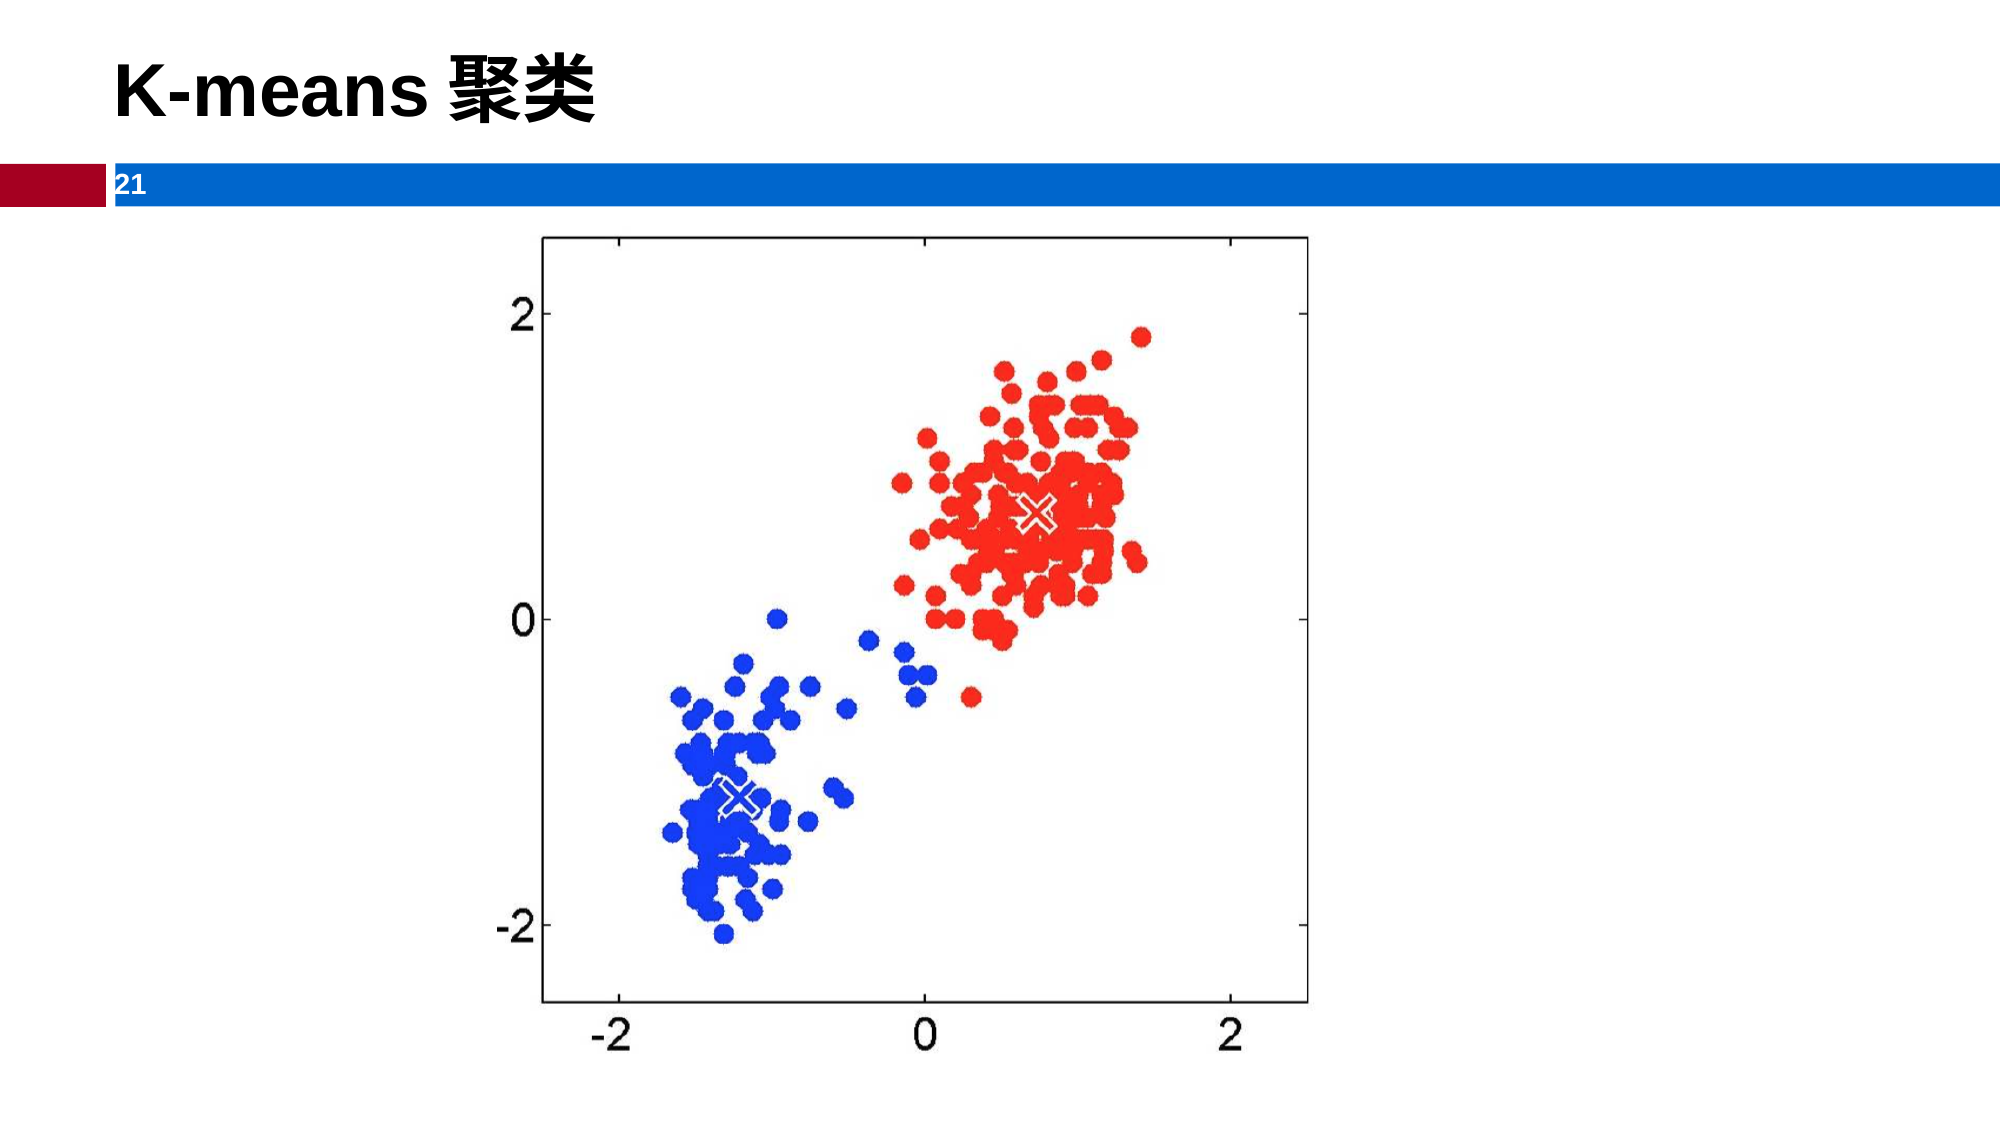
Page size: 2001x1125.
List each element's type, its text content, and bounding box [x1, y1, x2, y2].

text_box K-means聚类 [98, 15, 1529, 158]
picture [492, 213, 1318, 1055]
